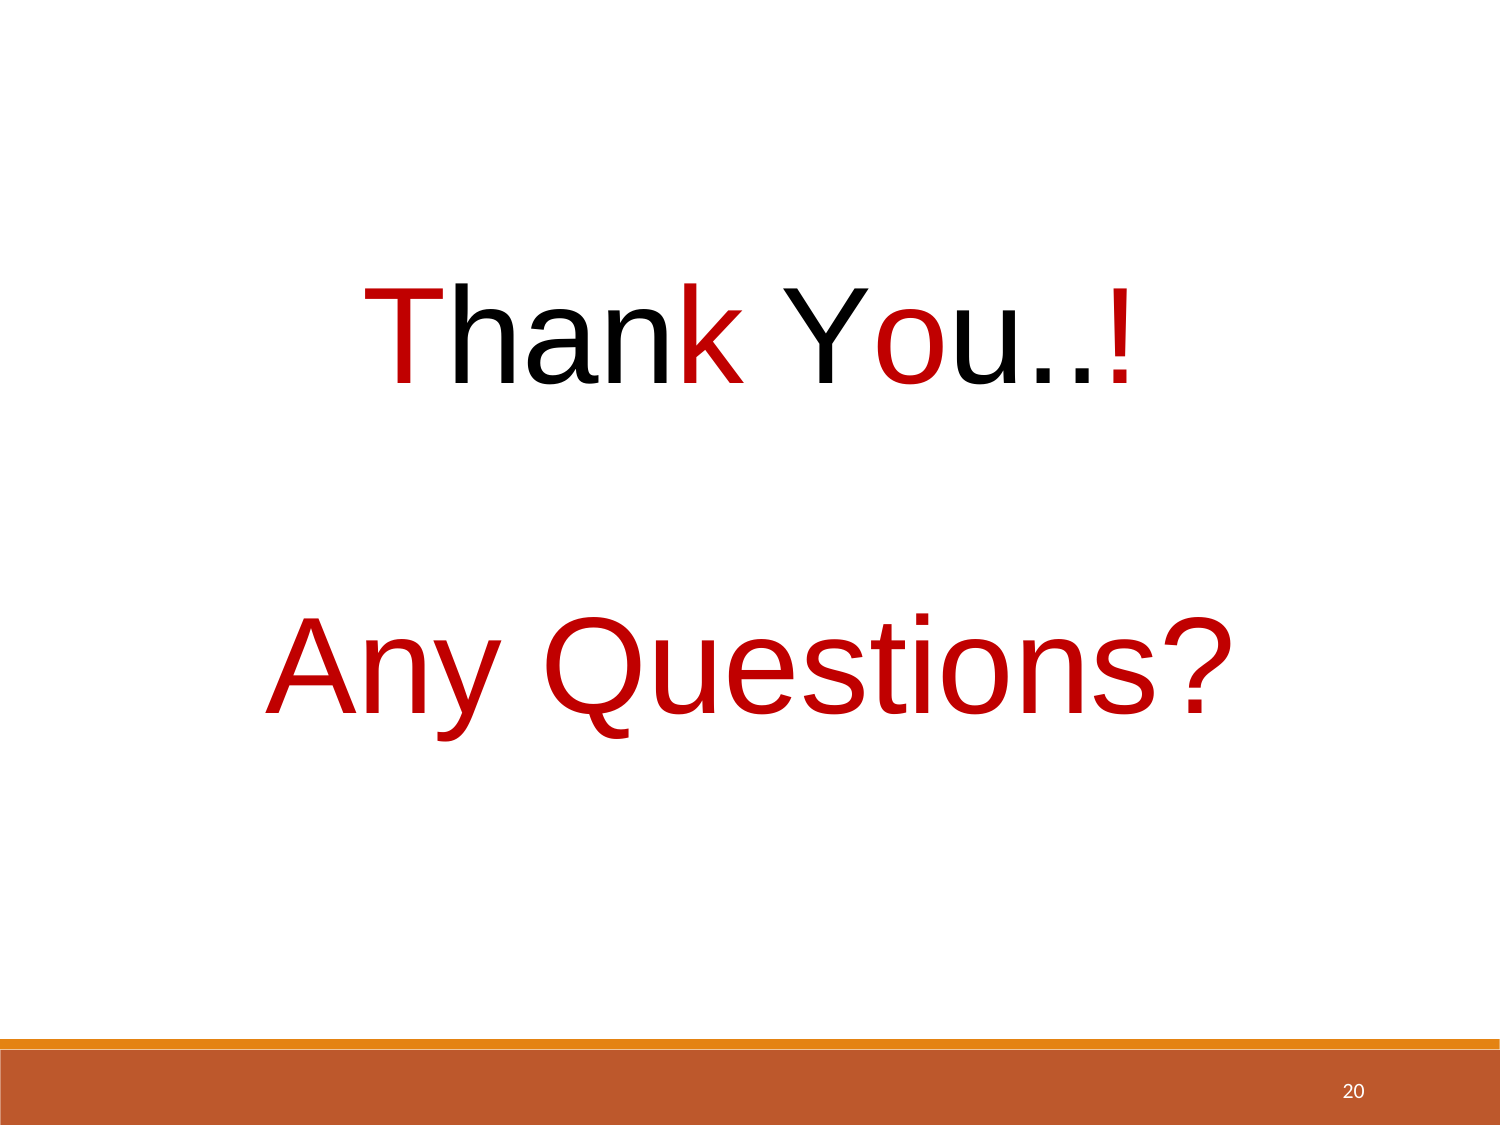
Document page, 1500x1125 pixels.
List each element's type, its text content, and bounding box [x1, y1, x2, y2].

slide_number 20 [1218, 1059, 1380, 1120]
text_box Thank You..! Any Questions? [125, 246, 1375, 906]
